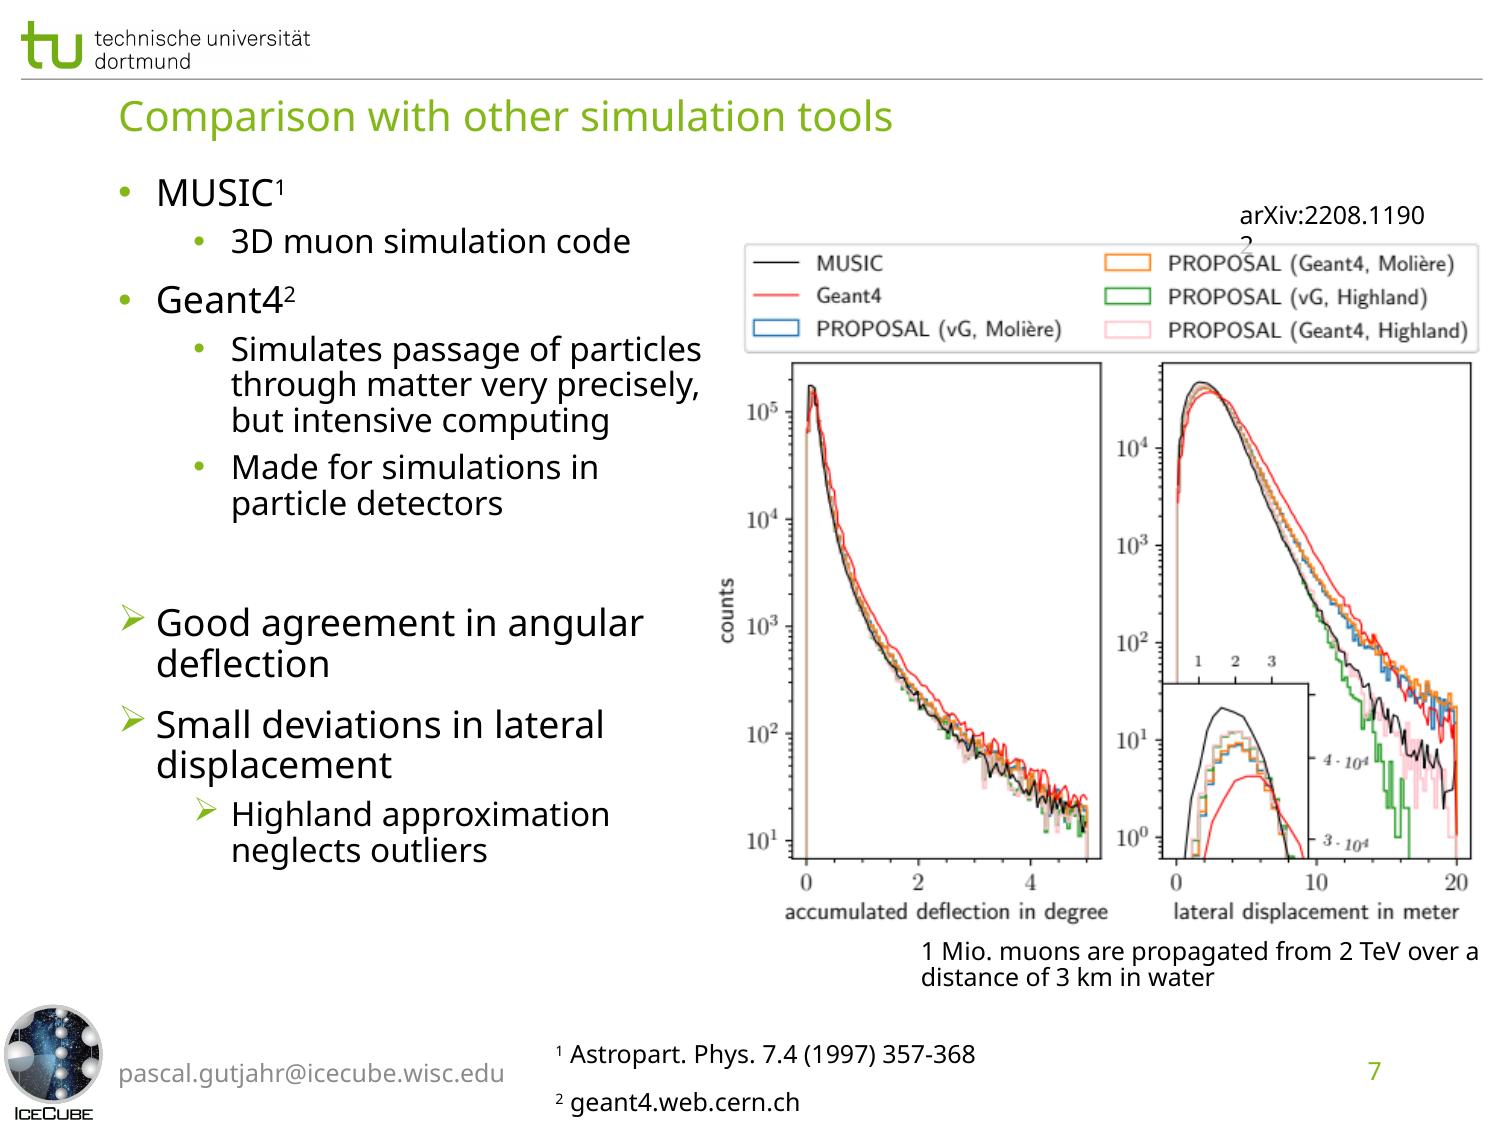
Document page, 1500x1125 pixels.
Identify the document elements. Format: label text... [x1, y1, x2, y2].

text_box 1 Mio. muons are propagated from 2 TeV over a distance of 3 km in water [905, 933, 1500, 998]
slide_number pascal.gutjahr@icecube.wisc.edu [106, 1042, 531, 1103]
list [702, 230, 1490, 938]
title Comparison with other simulation tools [103, 79, 1397, 157]
picture [21, 21, 310, 69]
slide_number 7 [1059, 1042, 1397, 1103]
list 1 Astropart. Phys. 7.4 (1997) 357-368 2 geant4.web.cern.ch [540, 1022, 1178, 1125]
list MUSIC1 3D muon simulation code Geant42 Simulates passage of particles through matter very precisely, but intensive computing Made for simulations in particle detectors Good agreement in angular deflection Small deviations in lateral displacement Highland approximation neglects outliers [103, 166, 738, 1016]
picture [0, 1002, 106, 1125]
text_box arXiv:2208.11902 [1224, 192, 1452, 230]
